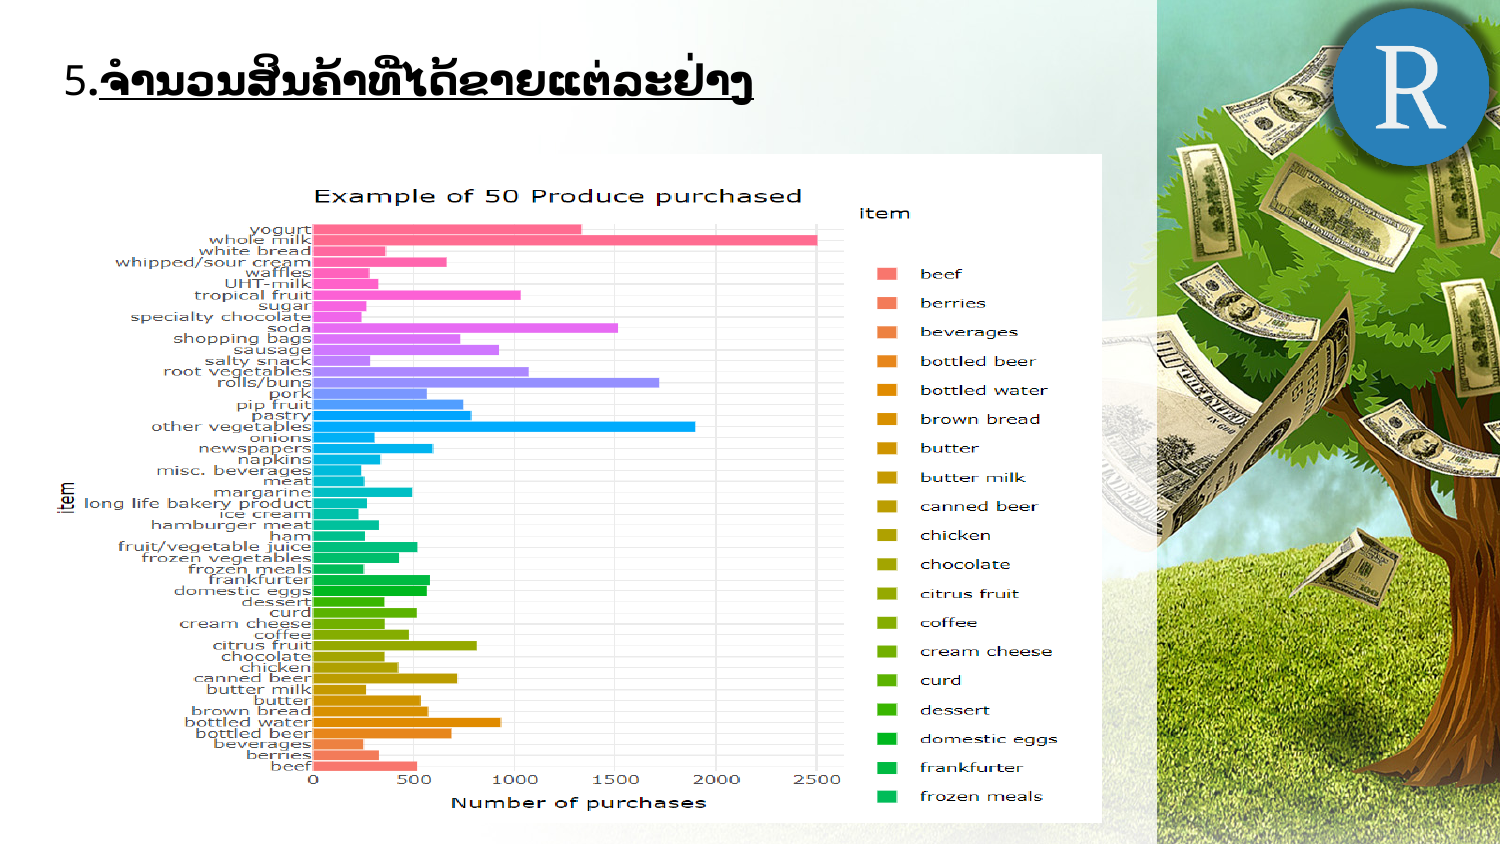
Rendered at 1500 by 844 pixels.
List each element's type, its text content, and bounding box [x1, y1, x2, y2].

picture [0, 0, 1500, 844]
text_box 5.ຈຳນວນສິນຄ້າທີ່ໄດ້ຂາຍແຕ່ລະຢ່າງ [48, 21, 876, 111]
